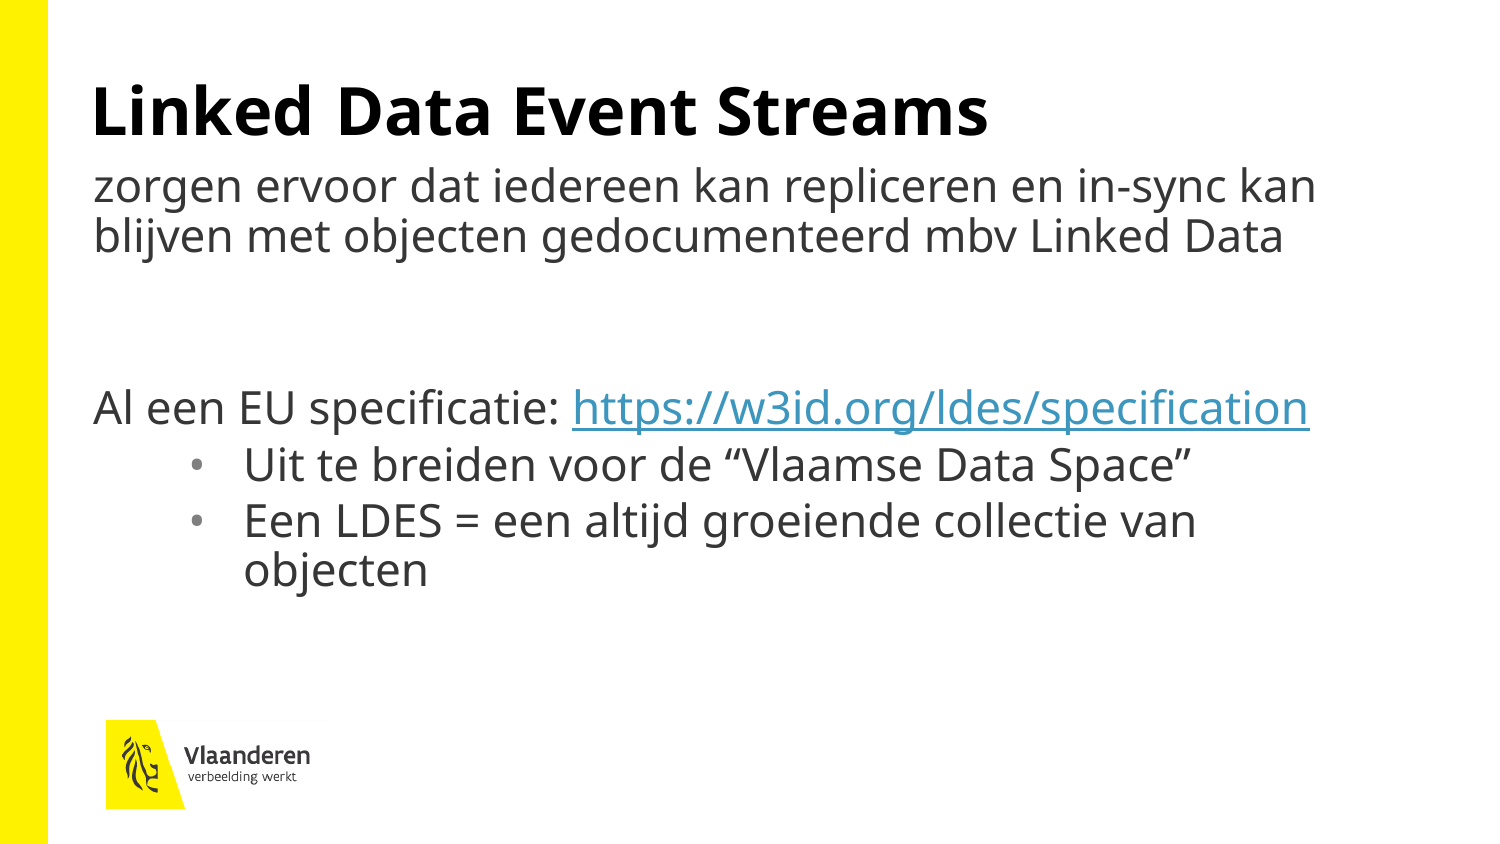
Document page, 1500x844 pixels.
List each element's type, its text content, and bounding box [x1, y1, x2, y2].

picture [106, 720, 333, 809]
title Linked Data Event Streams [75, 42, 1292, 181]
list zorgen ervoor dat iedereen kan repliceren en in-sync kan blijven met objecten gedocumenteerd mbv Linked Data Al een EU specificatie: https://w3id.org/ldes/specification Uit te breiden voor de “Vlaamse Data Space” Een LDES = een altijd groeiende collectie van objecten [78, 148, 1401, 600]
